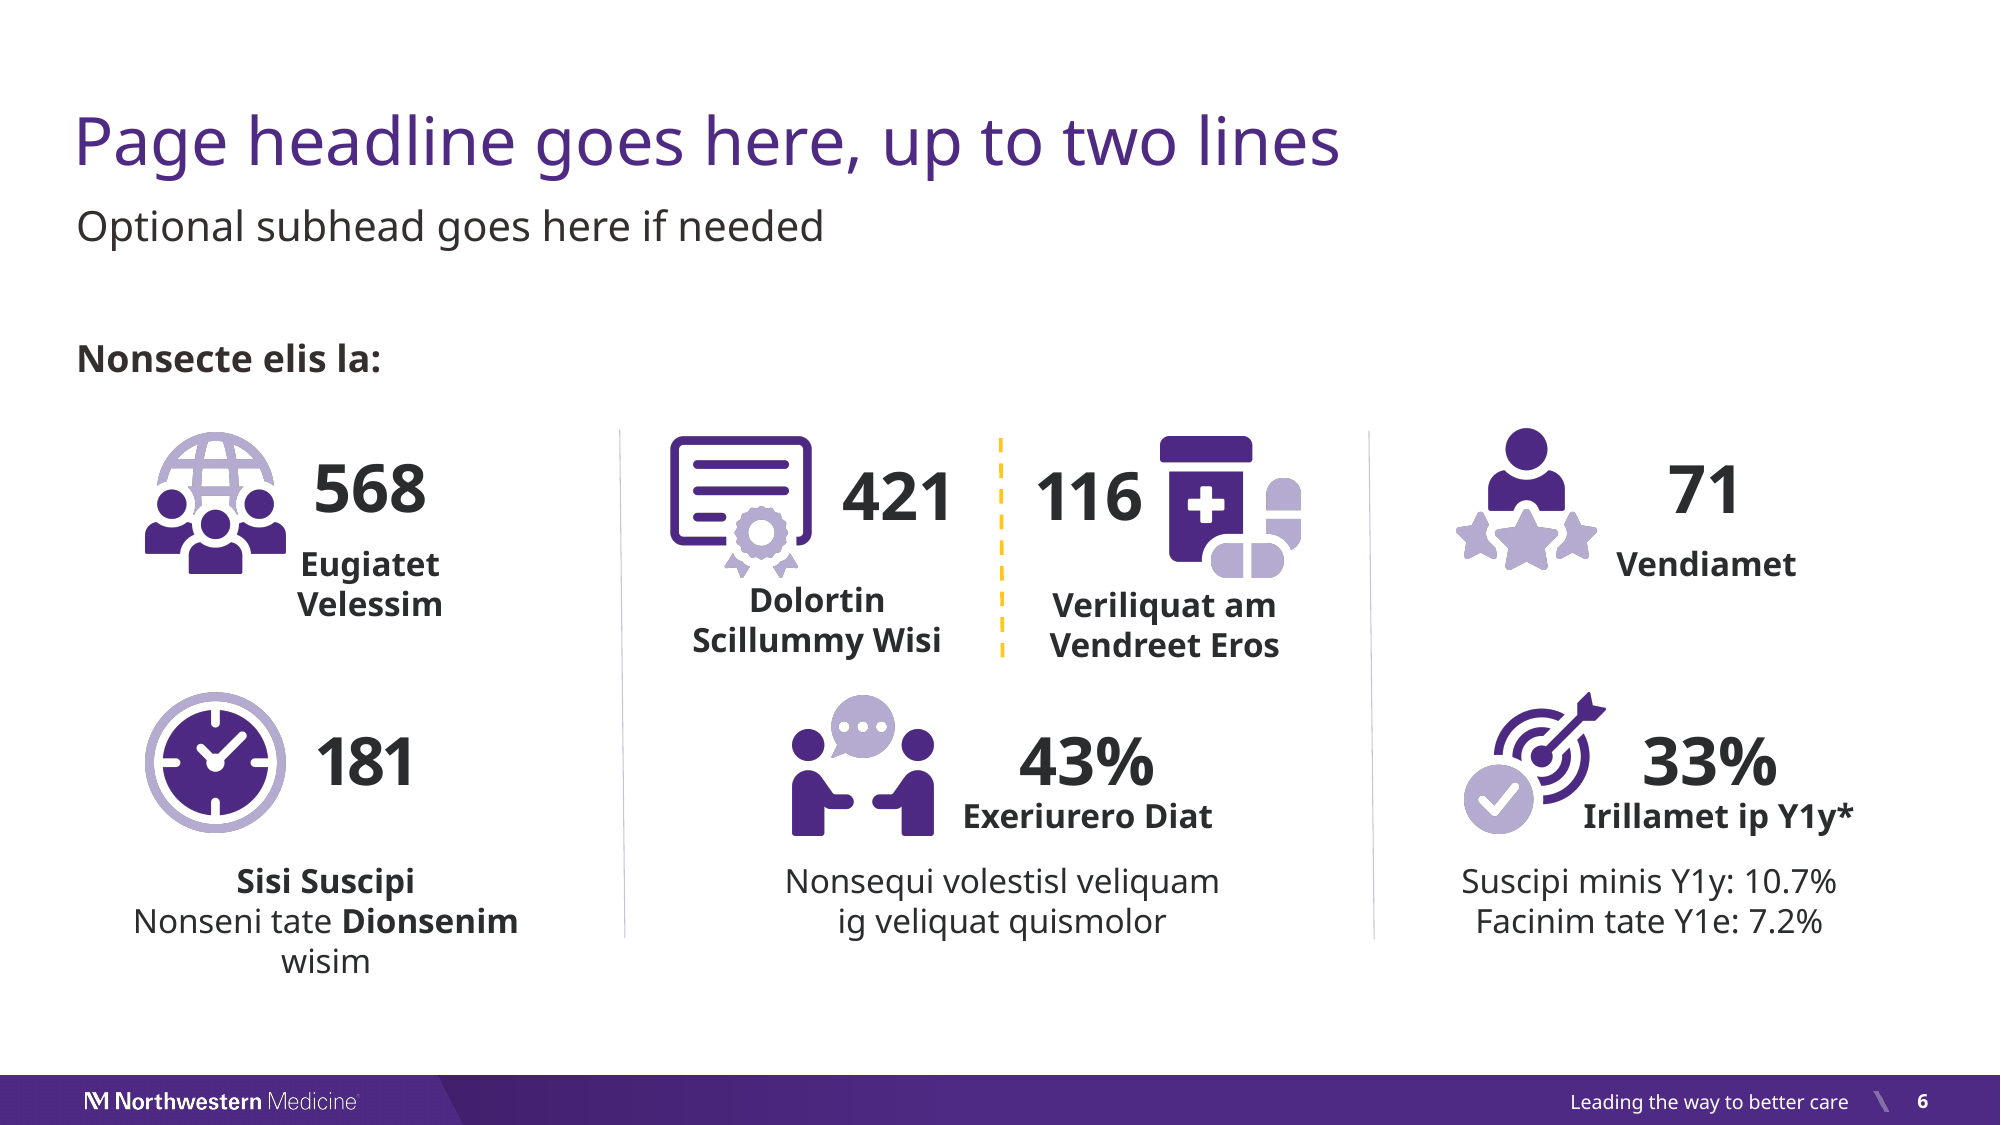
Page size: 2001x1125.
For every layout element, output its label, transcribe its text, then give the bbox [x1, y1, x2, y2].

picture [0, 1075, 465, 1125]
text_box Dolortin Scillummy Wisi [671, 572, 964, 667]
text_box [1000, 437, 1004, 667]
list Optional subhead goes here if needed [61, 192, 1941, 287]
picture [144, 691, 287, 834]
picture [144, 432, 287, 575]
text_box 43% Exeriurero Diat [910, 720, 1266, 844]
title Page headline goes here, up to two lines [61, 0, 1540, 188]
text_box Nonsequi volestisl veliquam ig veliquat quismolor [751, 853, 1254, 948]
text_box 568 Eugiatet Velessim [234, 450, 507, 630]
picture [1455, 428, 1598, 571]
list Nonsecte elis la: [61, 321, 1940, 396]
text_box 181 [300, 711, 435, 807]
text_box 71 Vendiamet [1582, 439, 1832, 591]
text_box 33% Irillamet ip Y1y* [1539, 720, 1899, 843]
picture [791, 694, 934, 837]
text_box 421 [827, 446, 977, 542]
picture [1464, 692, 1606, 834]
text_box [1368, 430, 1375, 940]
picture [670, 436, 812, 578]
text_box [619, 429, 626, 939]
text_box Veriliquat am Vendreet Eros [1024, 576, 1306, 671]
slide_number 6 [1861, 1079, 1943, 1125]
picture [1159, 436, 1302, 578]
text_box Sisi Suscipi Nonseni tate Dionsenim wisim [74, 853, 578, 988]
text_box Suscipi minis Y1y: 10.7% Facinim tate Y1e: 7.2% [1397, 853, 1903, 988]
text_box 116 [1019, 446, 1159, 542]
